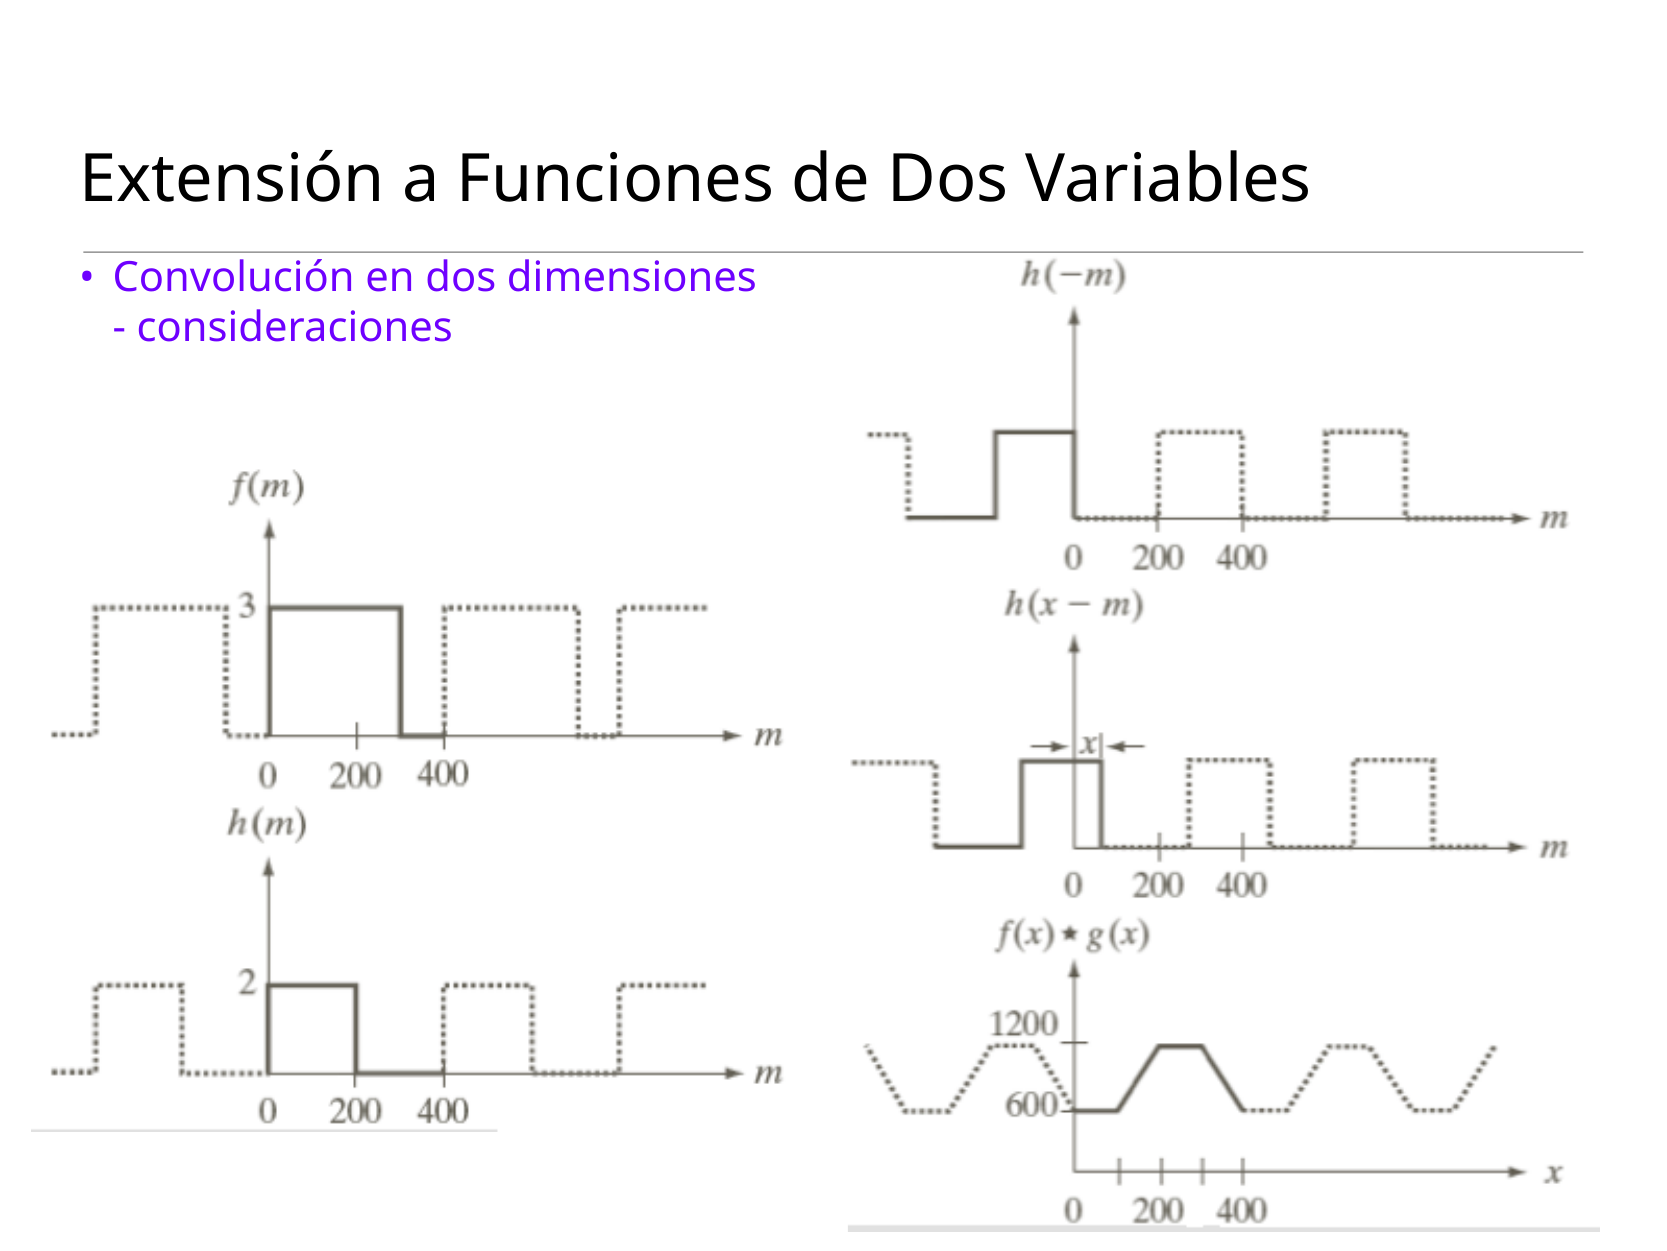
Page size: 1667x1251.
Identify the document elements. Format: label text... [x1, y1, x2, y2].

title Extensión a Funciones de Dos Variables [72, 41, 1595, 222]
picture [847, 249, 1601, 1232]
list Convolución en dos dimensiones - consideraciones [72, 243, 776, 467]
picture [30, 468, 819, 1132]
